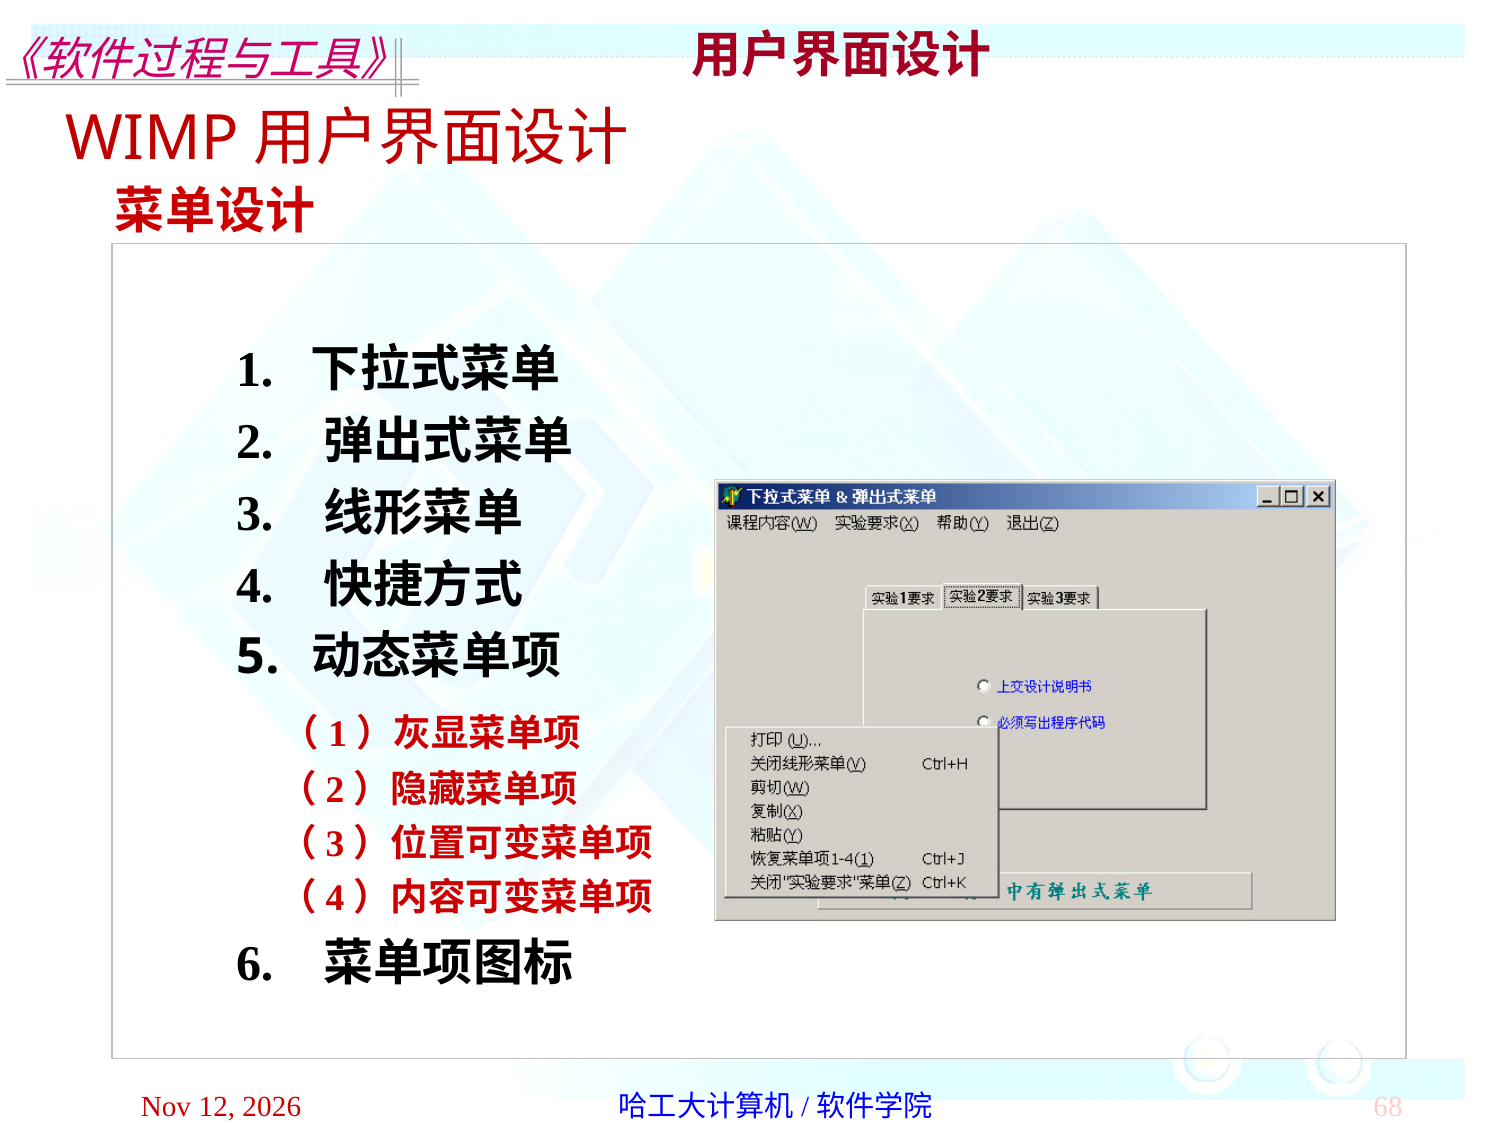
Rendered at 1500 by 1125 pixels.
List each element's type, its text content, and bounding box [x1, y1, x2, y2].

picture [714, 479, 1336, 921]
text_box [112, 243, 1407, 1059]
text_box WIMP用户界面设计 [50, 90, 1447, 198]
text_box 1. 下拉式菜单 2. 弹出式菜单 3. 线形菜单 4. 快捷方式 动态菜单项 （1）灰显菜单项 （2）隐藏菜单项 （3）位置可变菜单项 （4）内容可变菜单项 6. 菜单项图标 [206, 314, 750, 1000]
text_box 菜单设计 [100, 198, 1034, 244]
text_box 用户界面设计 [389, 15, 1294, 90]
